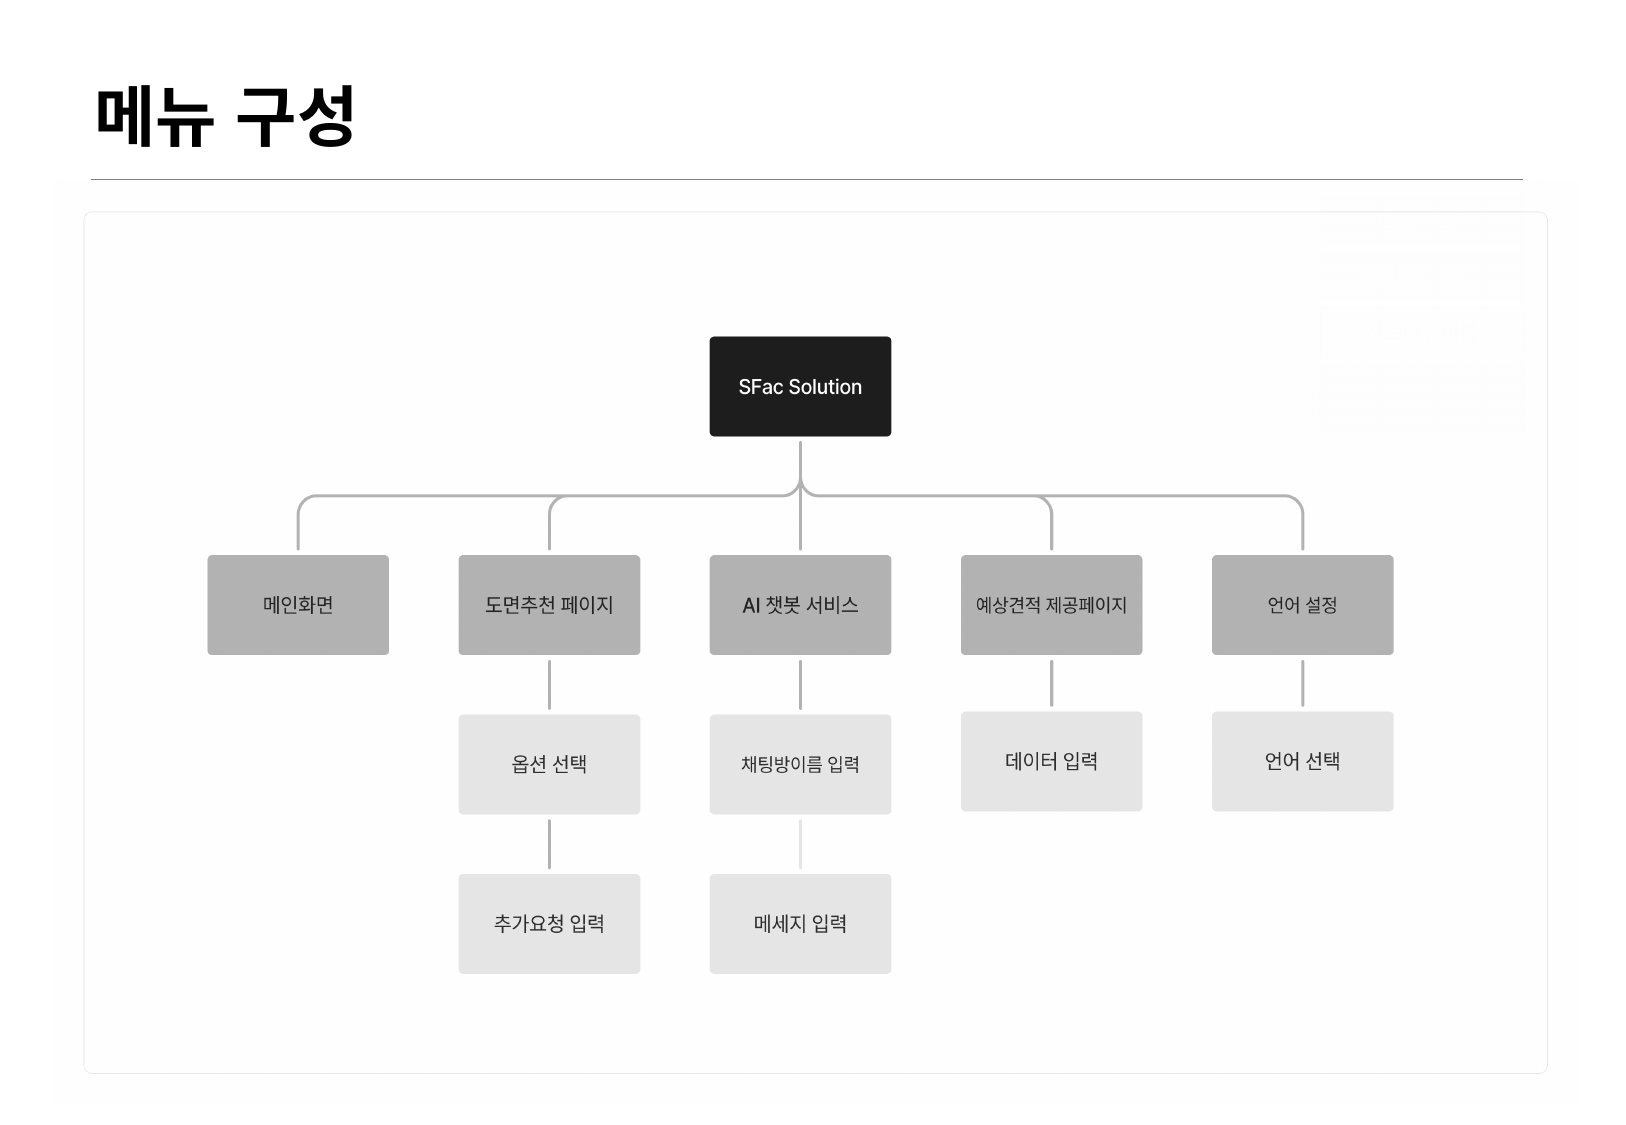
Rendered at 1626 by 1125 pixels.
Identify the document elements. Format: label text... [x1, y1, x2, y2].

picture [53, 180, 1578, 1105]
text_box 메뉴 구성 [79, 66, 374, 162]
